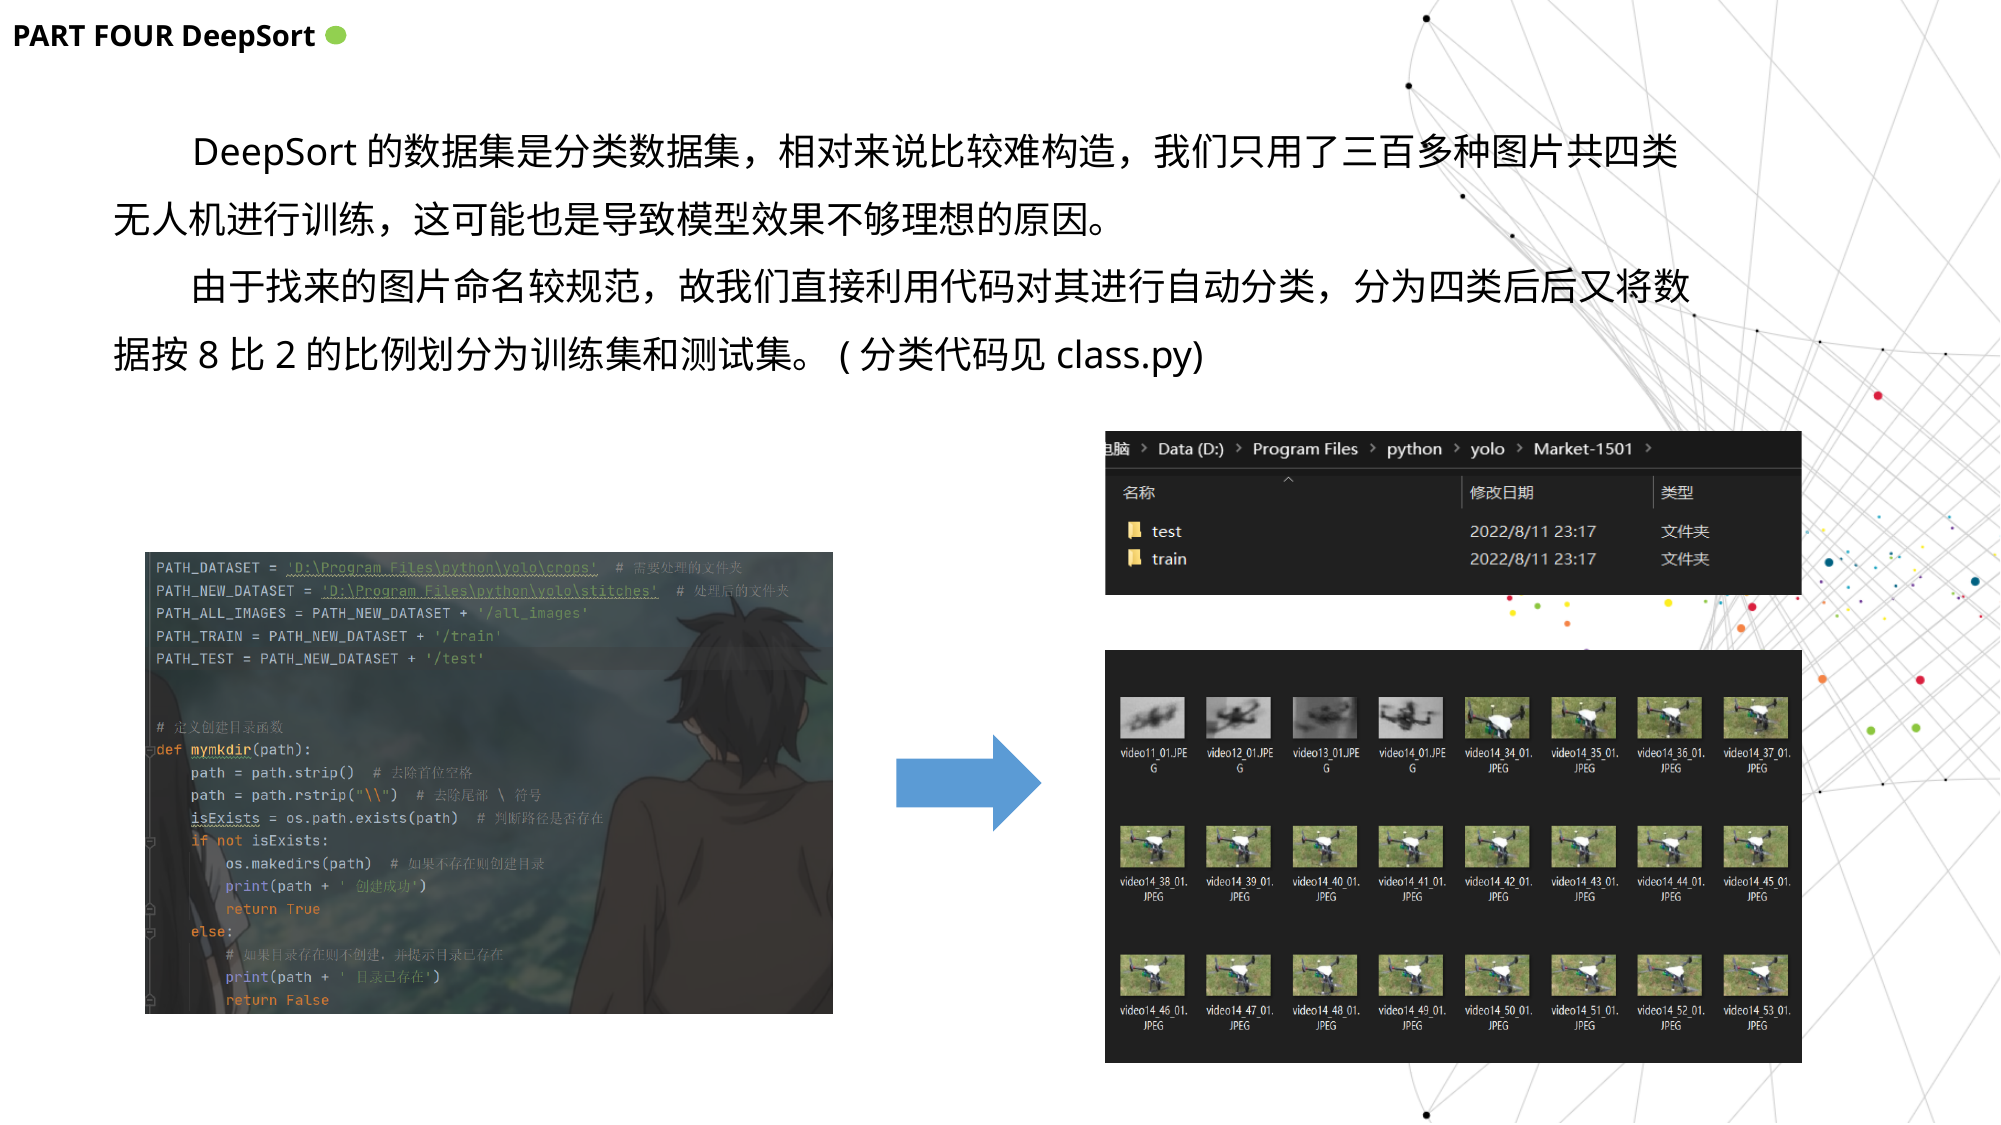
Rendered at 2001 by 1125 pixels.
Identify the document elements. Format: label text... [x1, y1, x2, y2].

picture [145, 552, 833, 1014]
text_box PART FOUR DeepSort [0, 9, 331, 60]
text_box [323, 24, 348, 46]
text_box [896, 734, 1042, 832]
picture [1105, 0, 2001, 1123]
text_box DeepSort的数据集是分类数据集，相对来说比较难构造，我们只用了三百多种图片共四类无人机进行训练，这可能也是导致模型效果不够理想的原因。 由于找来的图片命名较规范，故我们直接利用代码对其进行自动分类，分为四类后后又将数据按8比2的比例划分为训练集和测试集。(分类代码见class.py) [99, 98, 1722, 384]
